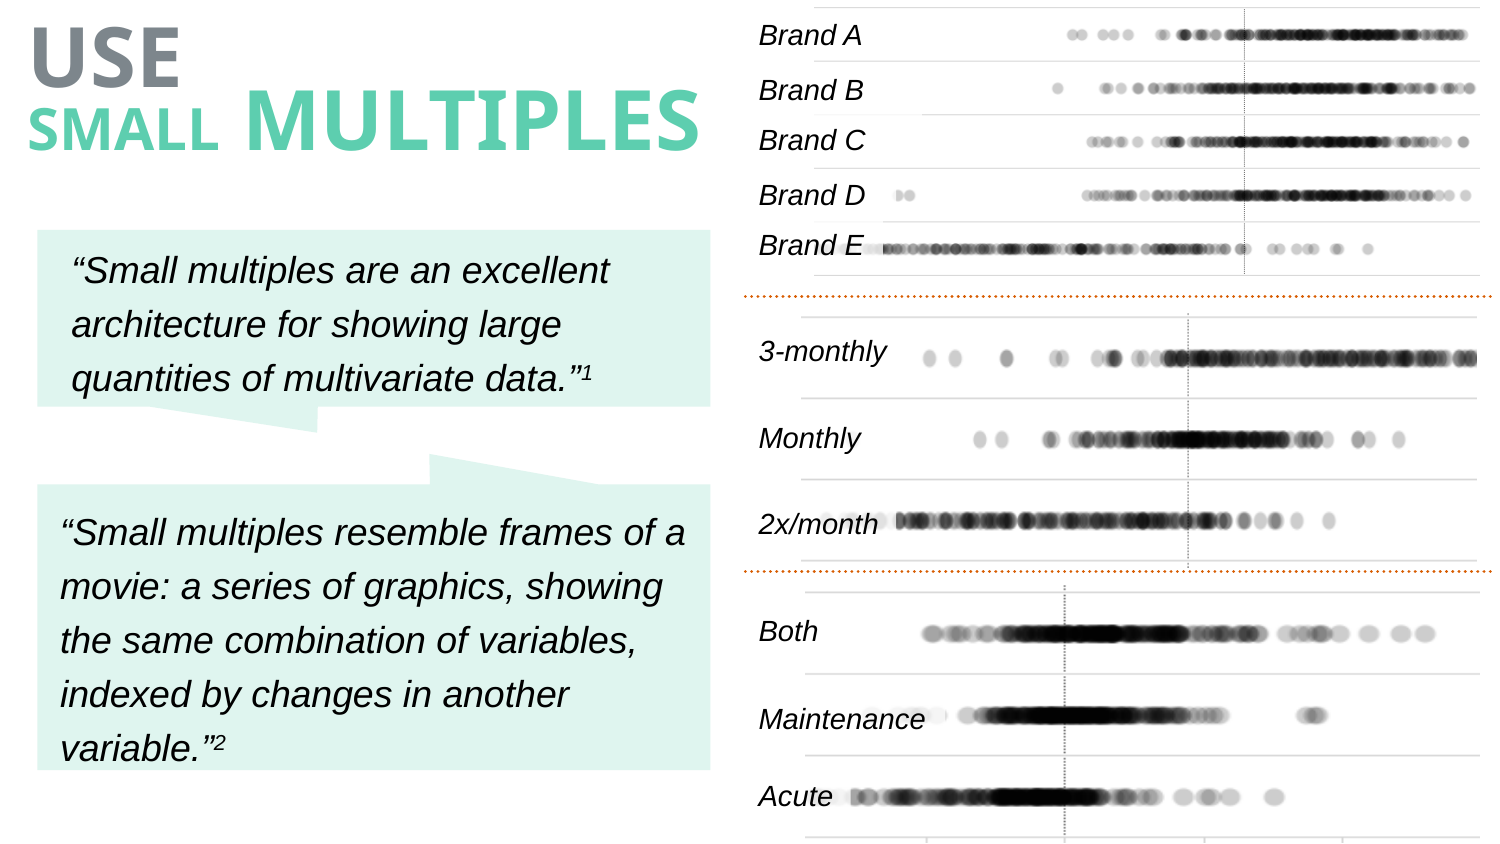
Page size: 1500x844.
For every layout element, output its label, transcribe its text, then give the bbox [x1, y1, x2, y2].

picture [805, 584, 1480, 843]
picture [814, 3, 1480, 277]
text_box USE [9, 0, 1316, 56]
text_box “Small multiples resemble frames of a movie: a series of graphics, showing the same combination of variables, indexed by changes in another variable.”2 [37, 453, 711, 771]
text_box 2x/month [740, 494, 795, 552]
text_box 3-monthly [740, 321, 795, 378]
text_box Monthly [740, 408, 795, 466]
picture [801, 312, 1477, 568]
text_box SMALL MULTIPLES [9, 55, 808, 177]
text_box Brand E [740, 215, 808, 273]
text_box Both [740, 601, 799, 659]
text_box Brand D [740, 177, 808, 216]
text_box Maintenance [740, 689, 799, 746]
text_box Acute [740, 766, 799, 824]
text_box “Small multiples are an excellent architecture for showing large quantities of multivariate data.”1 [37, 229, 711, 433]
